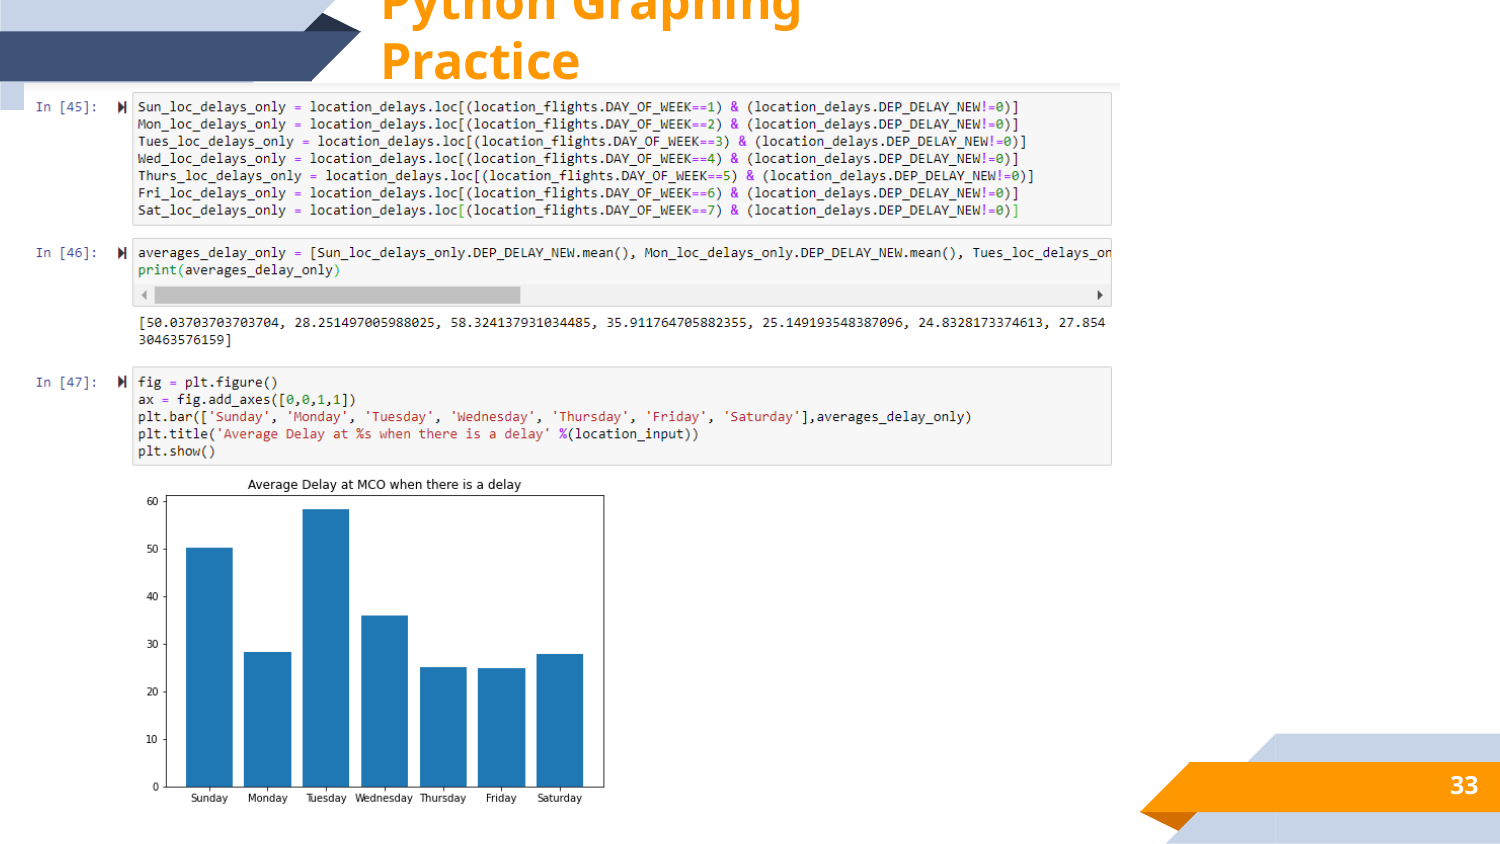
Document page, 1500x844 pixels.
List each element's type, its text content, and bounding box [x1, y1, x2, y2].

list Python Graphing Practice [364, 0, 912, 59]
picture [24, 83, 1120, 820]
slide_number ‹#› [1249, 760, 1494, 813]
